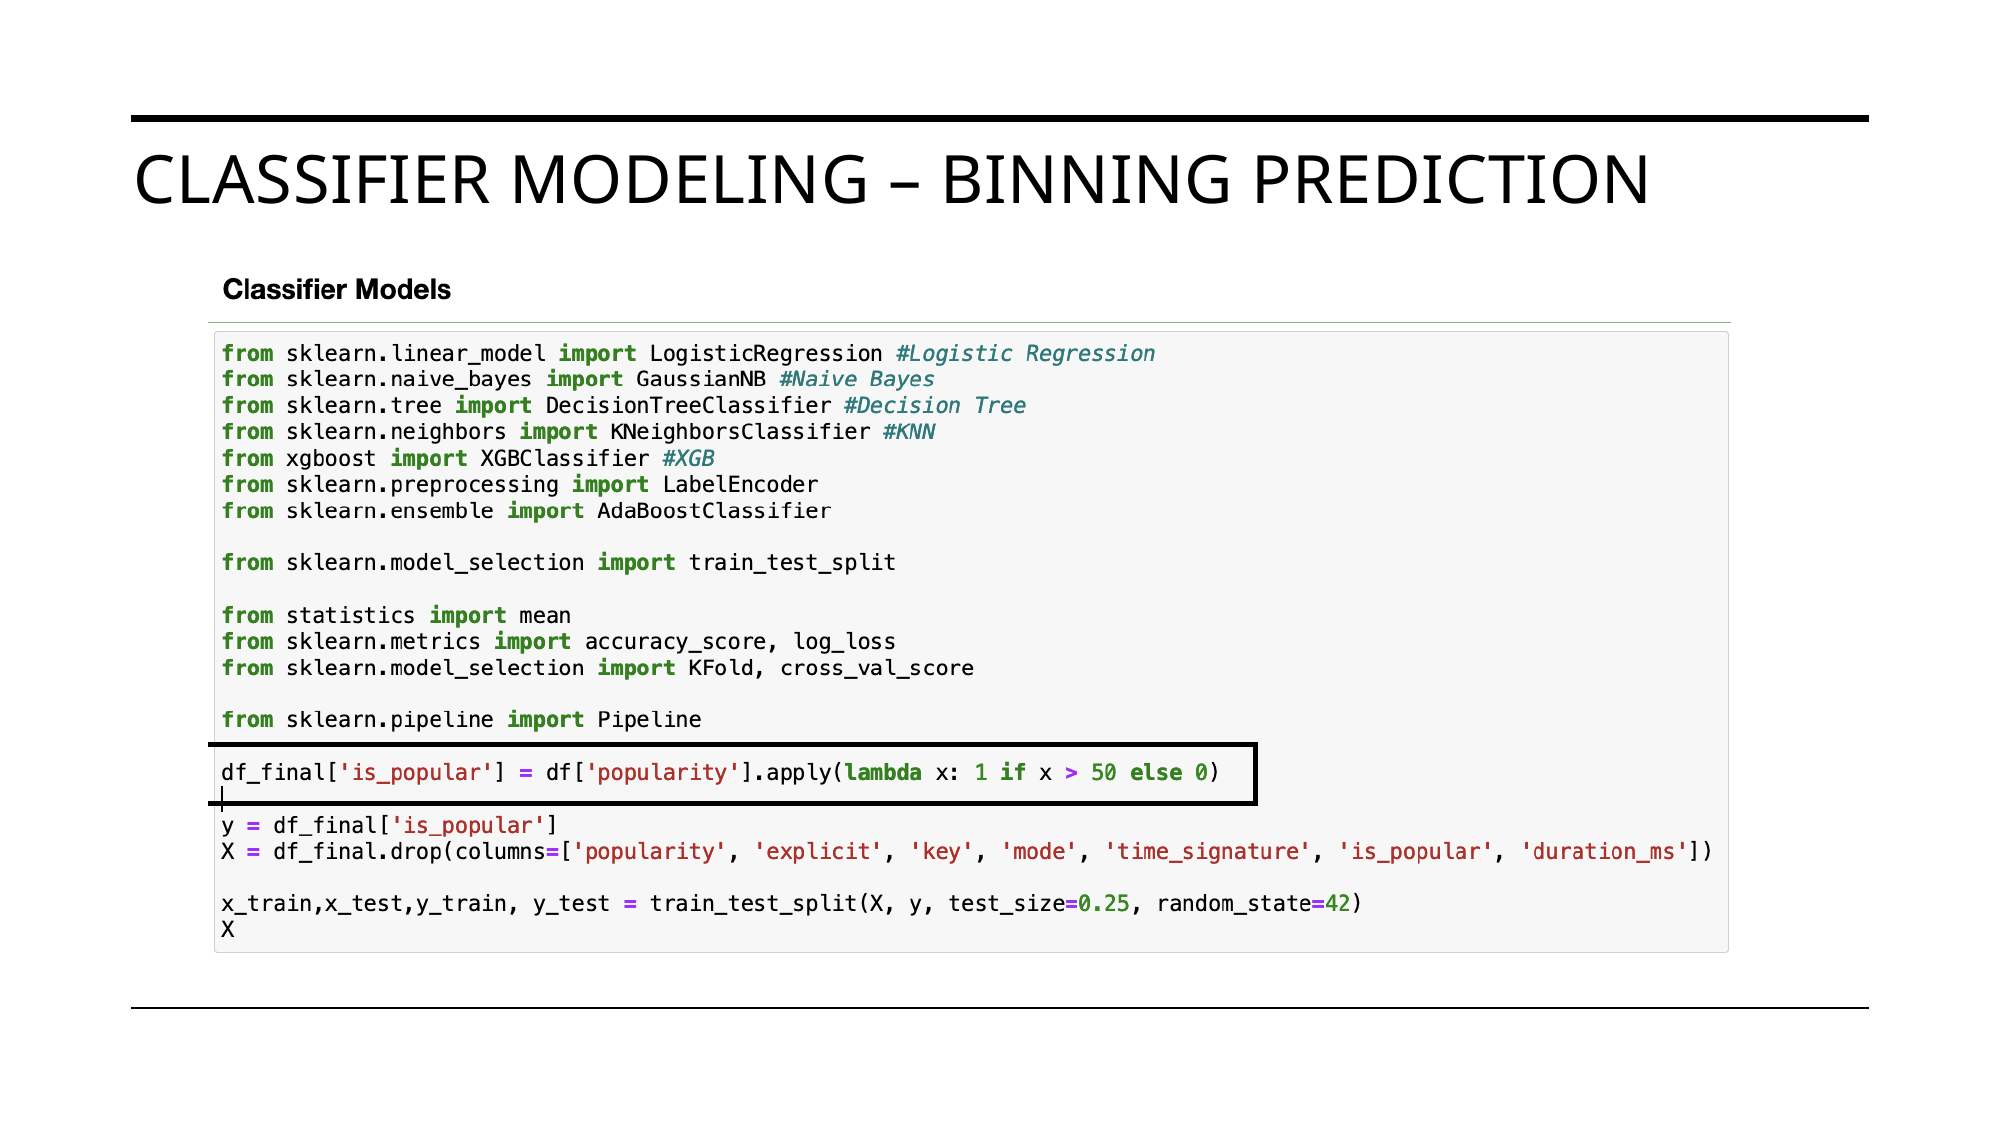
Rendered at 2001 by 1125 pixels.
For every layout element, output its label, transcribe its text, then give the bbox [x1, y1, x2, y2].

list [208, 262, 1731, 957]
title Classifier modeling – Binning Prediction [119, 56, 1762, 225]
